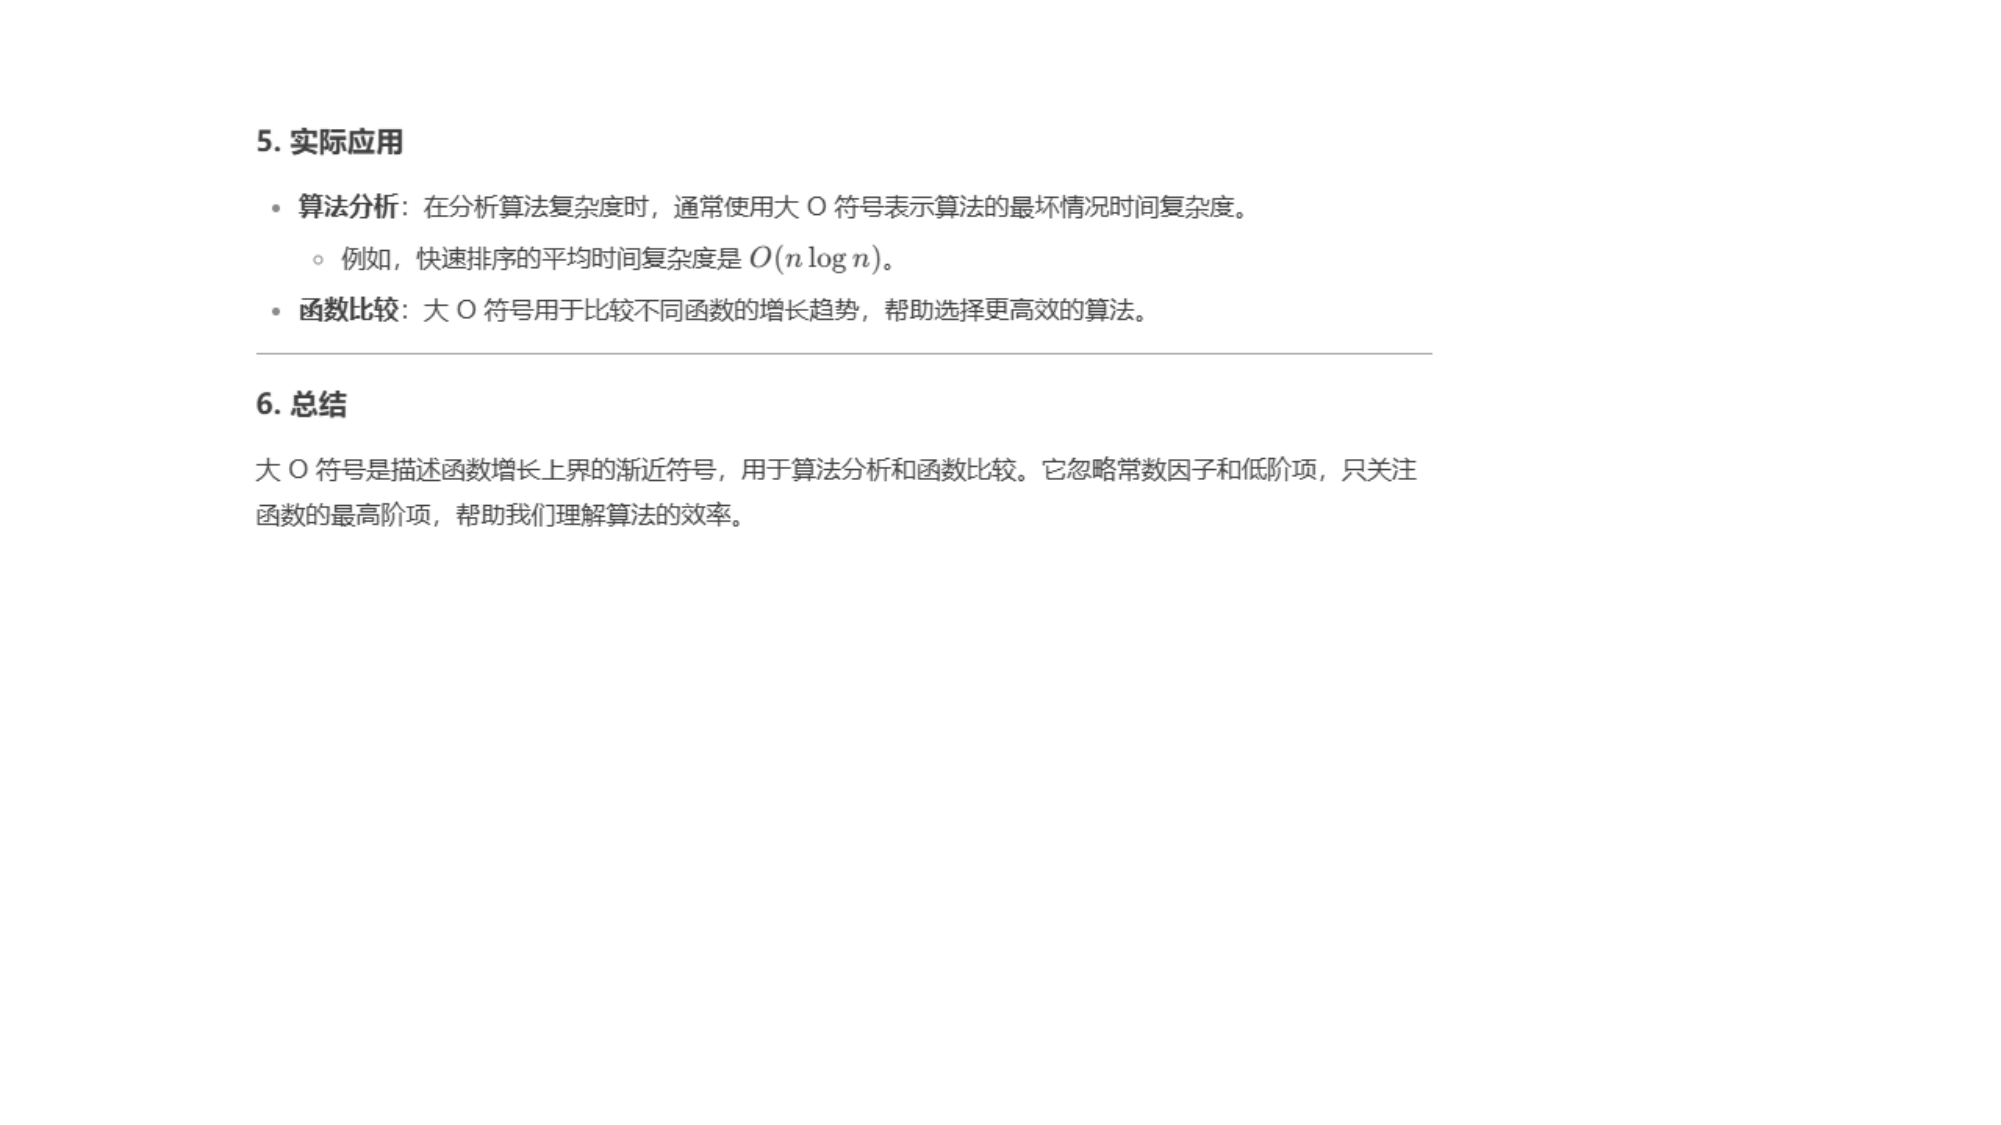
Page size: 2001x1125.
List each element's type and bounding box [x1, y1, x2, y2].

picture [140, 91, 1450, 531]
